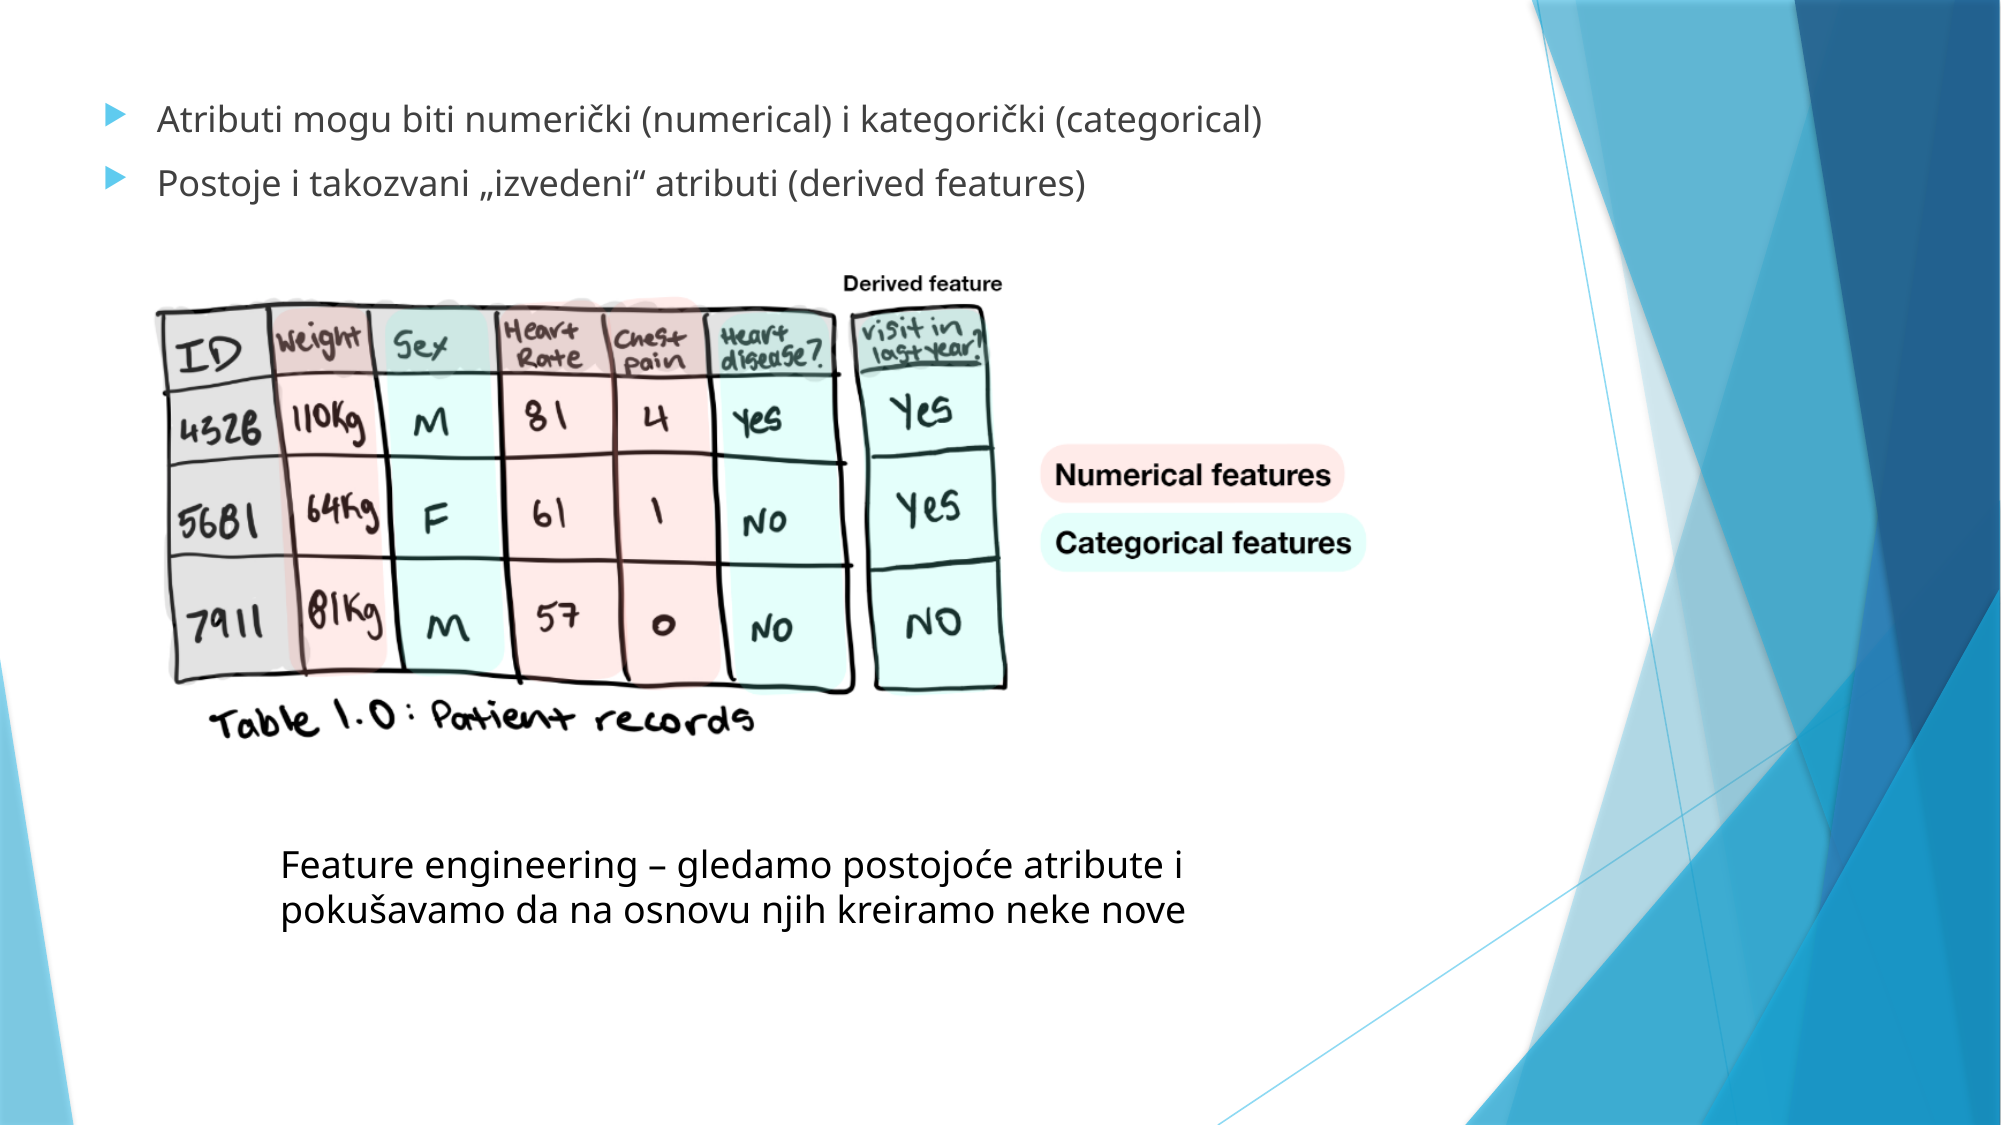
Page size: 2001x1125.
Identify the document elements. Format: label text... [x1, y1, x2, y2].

list Atributi mogu biti numerički (numerical) i kategorički (categorical) Postoje i takozvani „izvedeni“ atributi (derived features) [87, 89, 1480, 212]
text_box Feature engineering – gledamo postojoće atribute i pokušavamo da na osnovu njih kreiramo neke nove [265, 833, 1266, 939]
picture [110, 251, 1396, 754]
